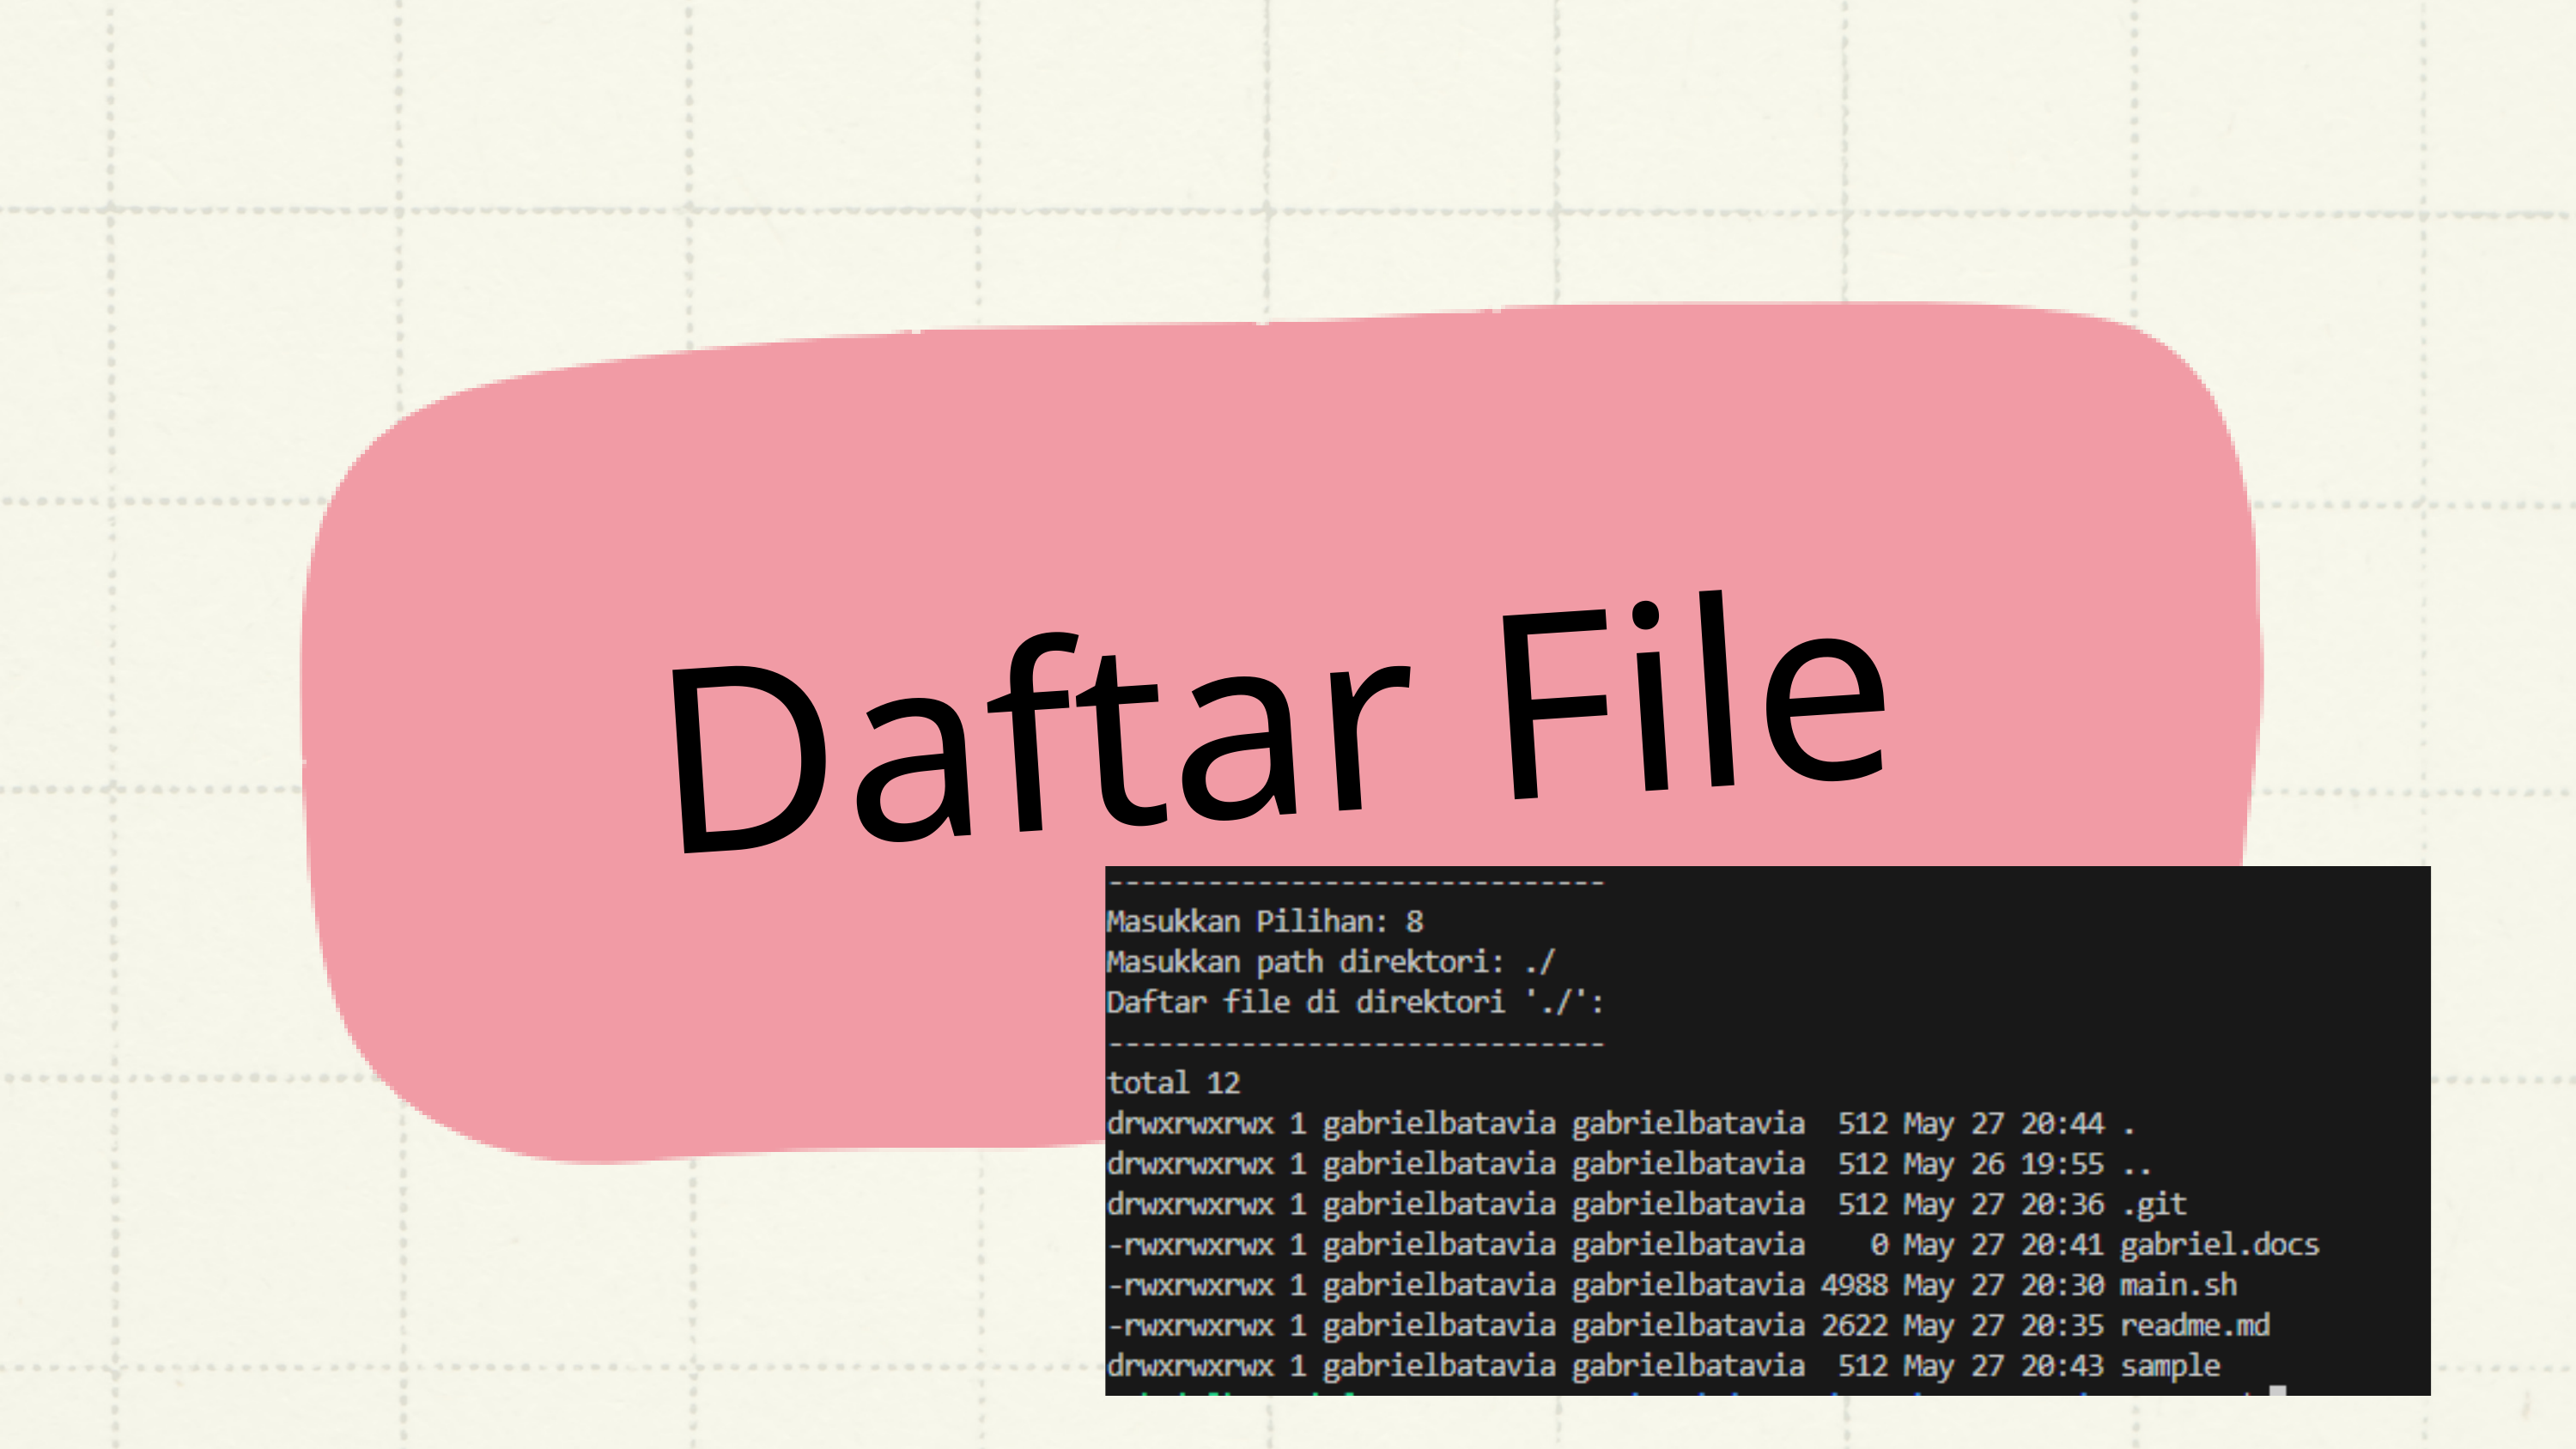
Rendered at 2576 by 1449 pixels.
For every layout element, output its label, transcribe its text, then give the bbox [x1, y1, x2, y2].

text_box [299, 301, 2264, 1170]
text_box Daftar File [458, 453, 2087, 919]
text_box [0, 0, 2576, 1449]
text_box [1105, 866, 2432, 1396]
